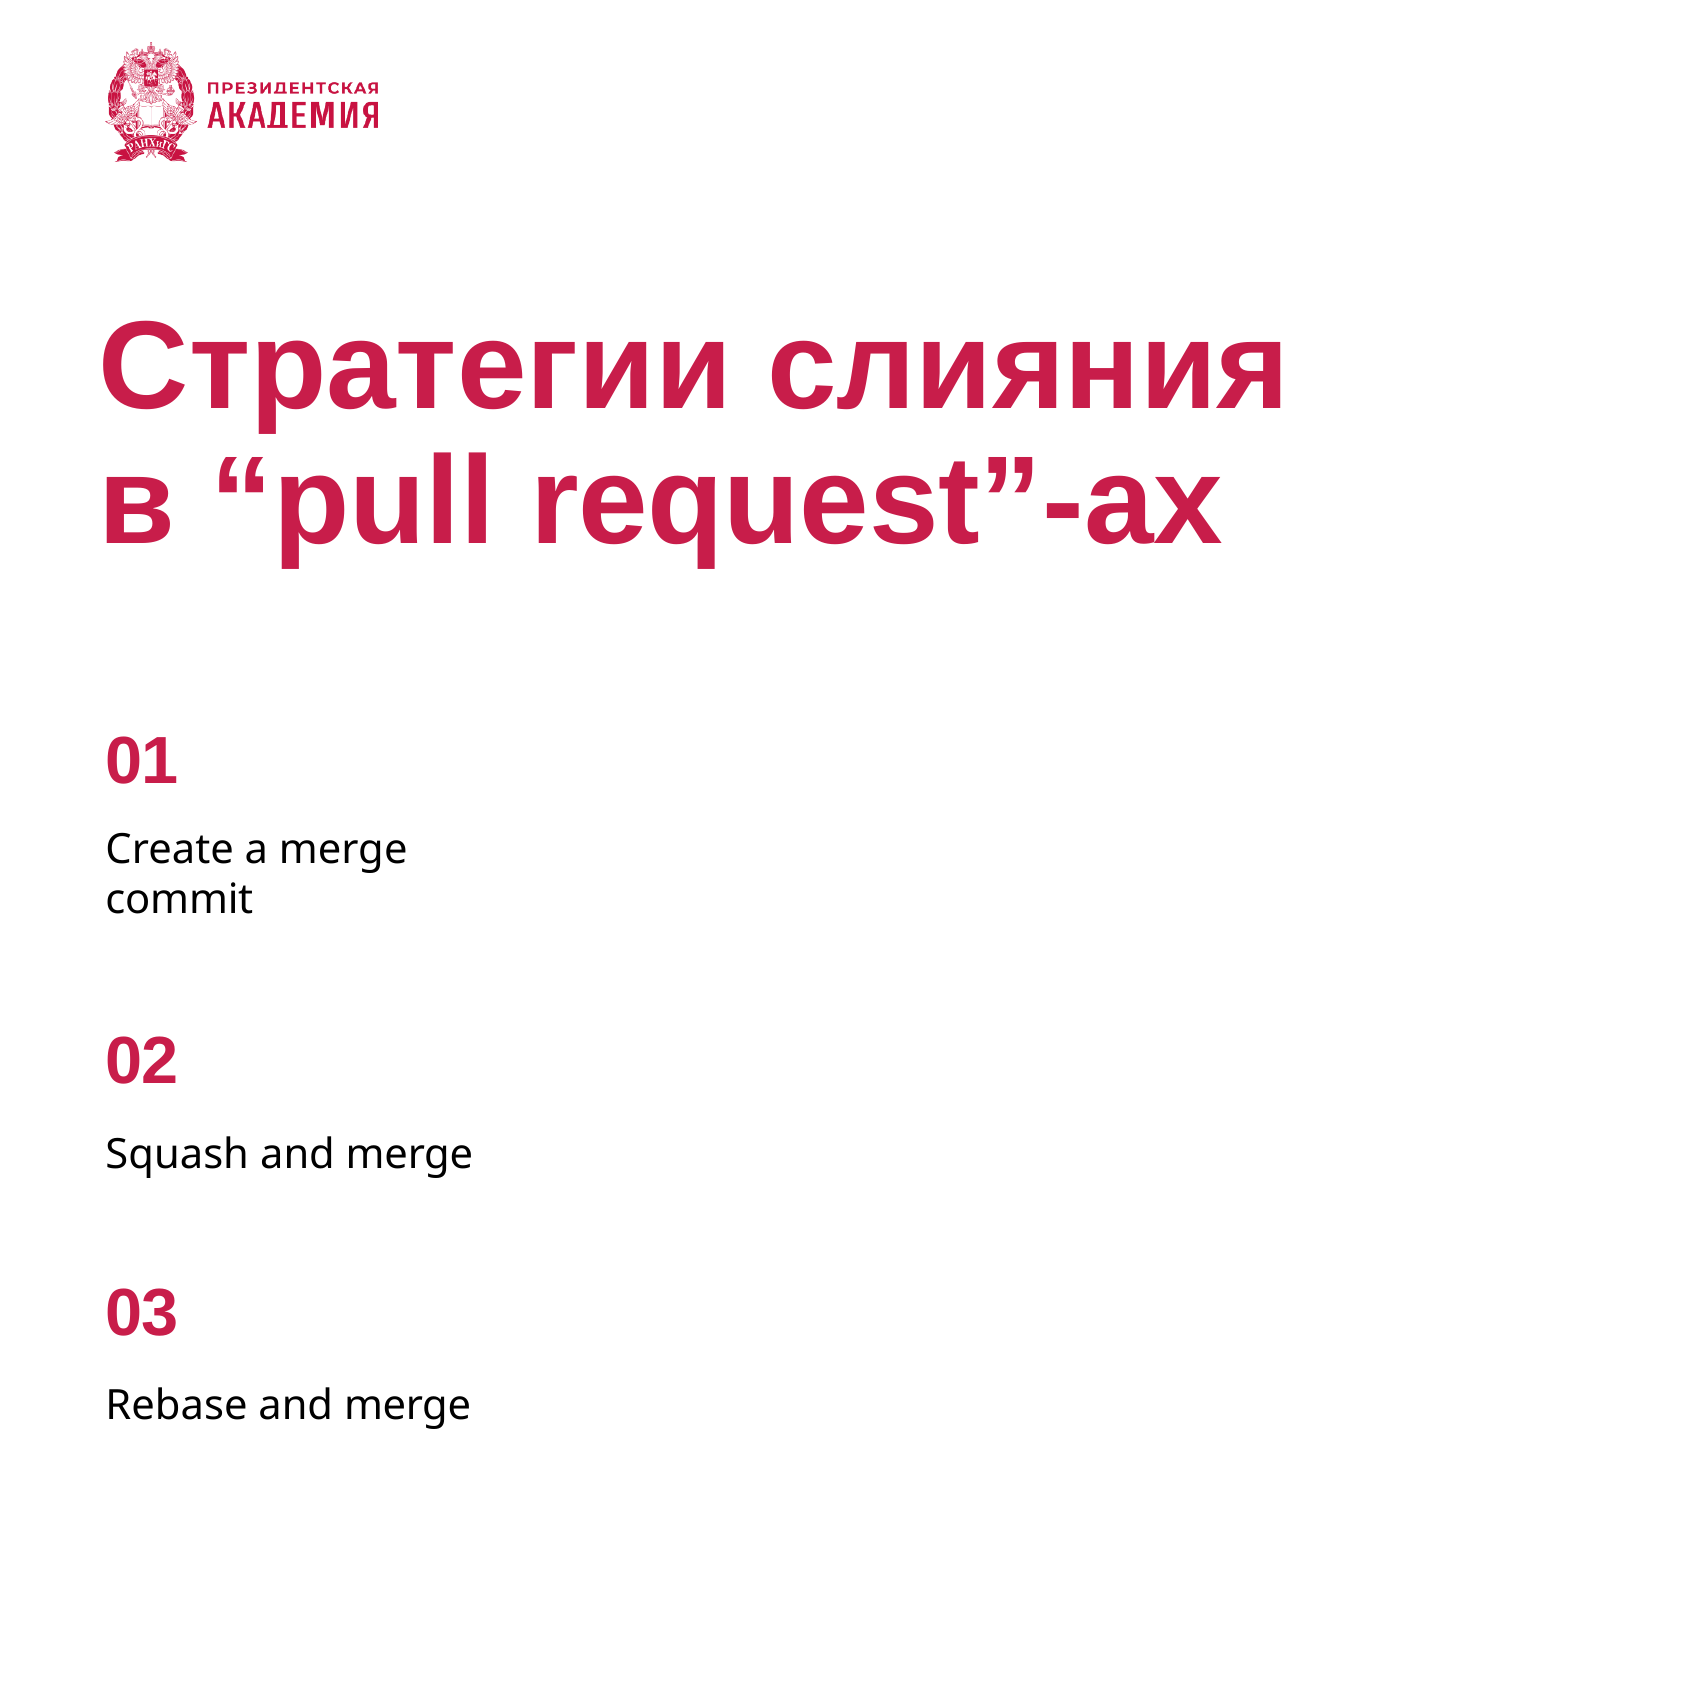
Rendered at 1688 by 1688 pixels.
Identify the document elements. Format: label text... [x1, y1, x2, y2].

text_box 01 Create a merge commit 02 Squash and merge 03 Rebase and merge [103, 673, 543, 1429]
picture [105, 42, 378, 162]
title Стратегии слияния в “pull request”-ах [96, 279, 1294, 581]
